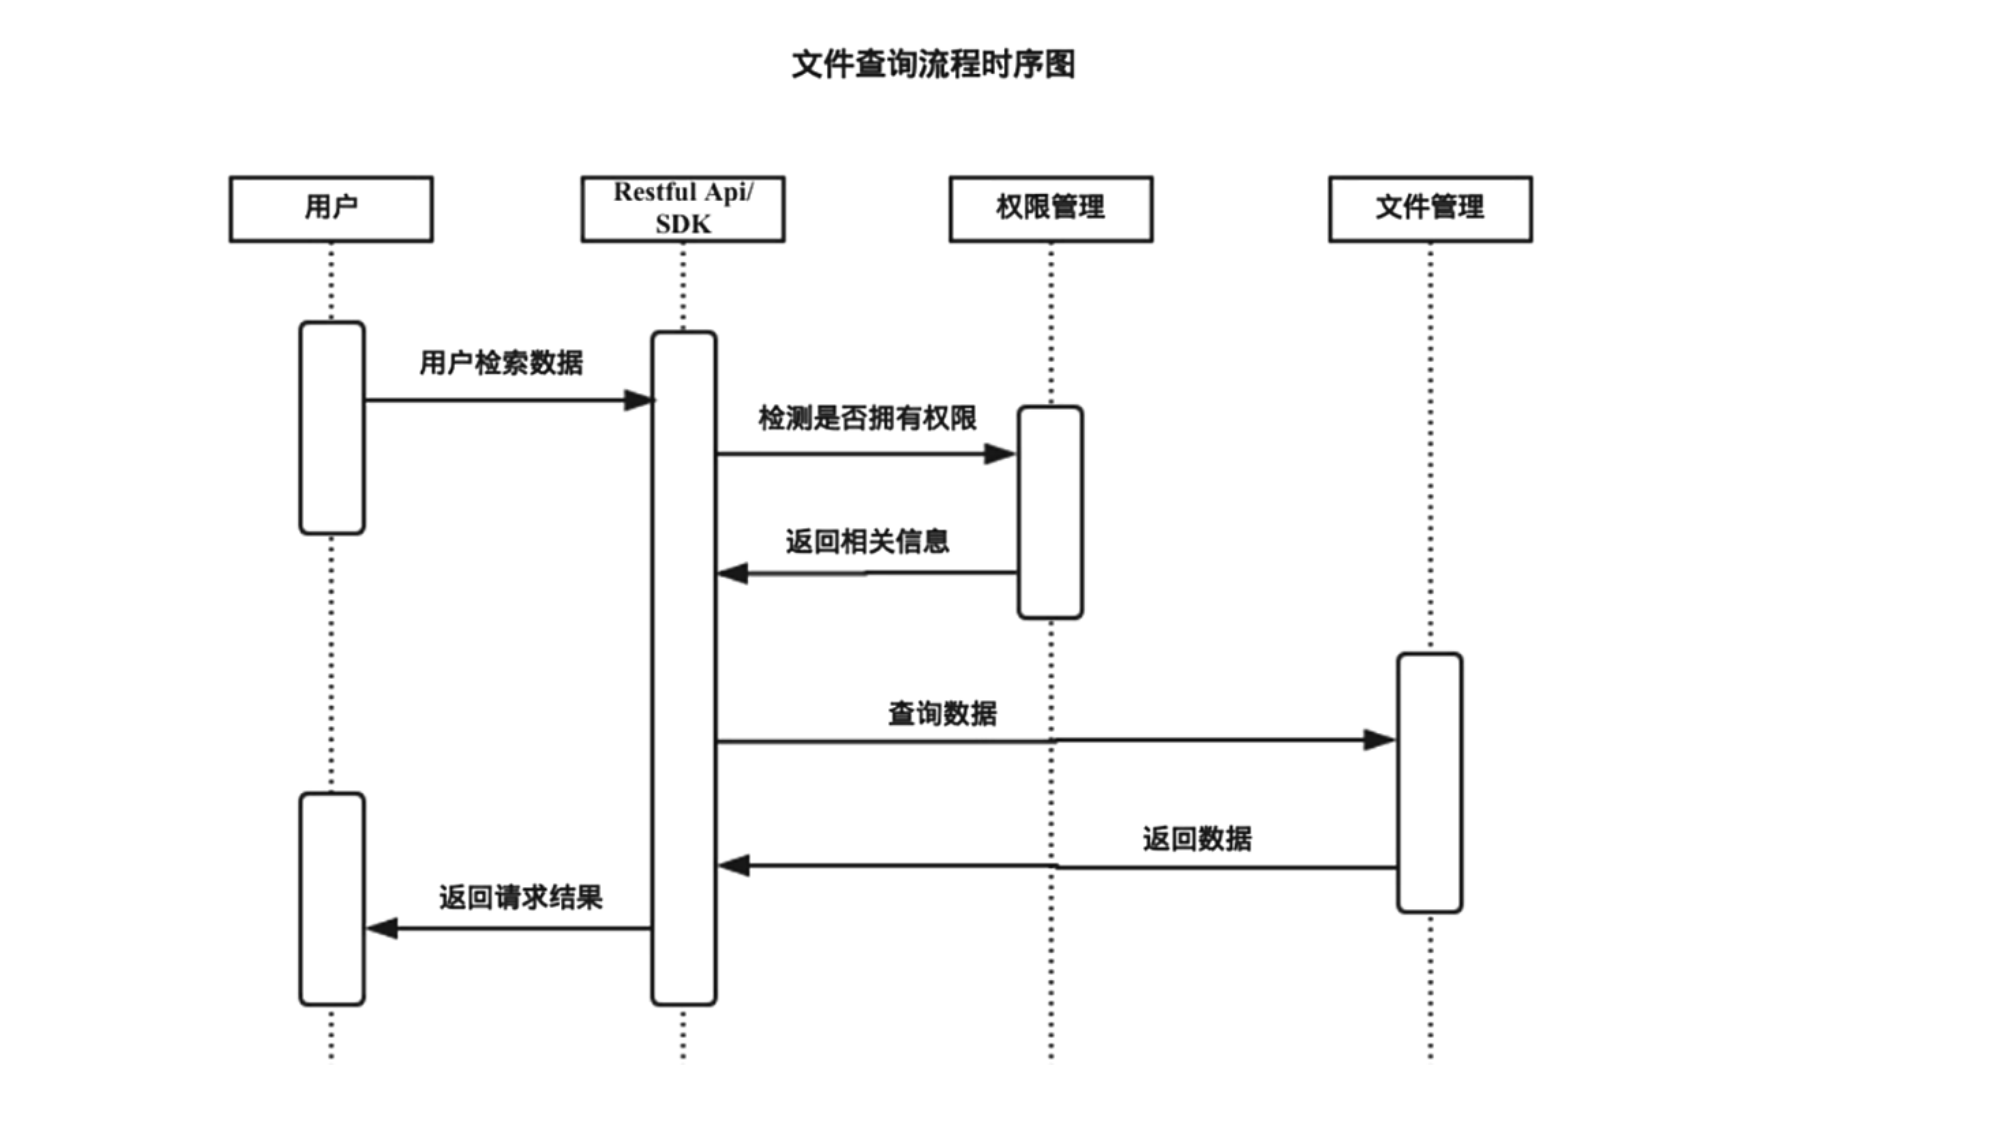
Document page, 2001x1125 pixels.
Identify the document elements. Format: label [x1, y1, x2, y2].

picture [151, 0, 1720, 1080]
